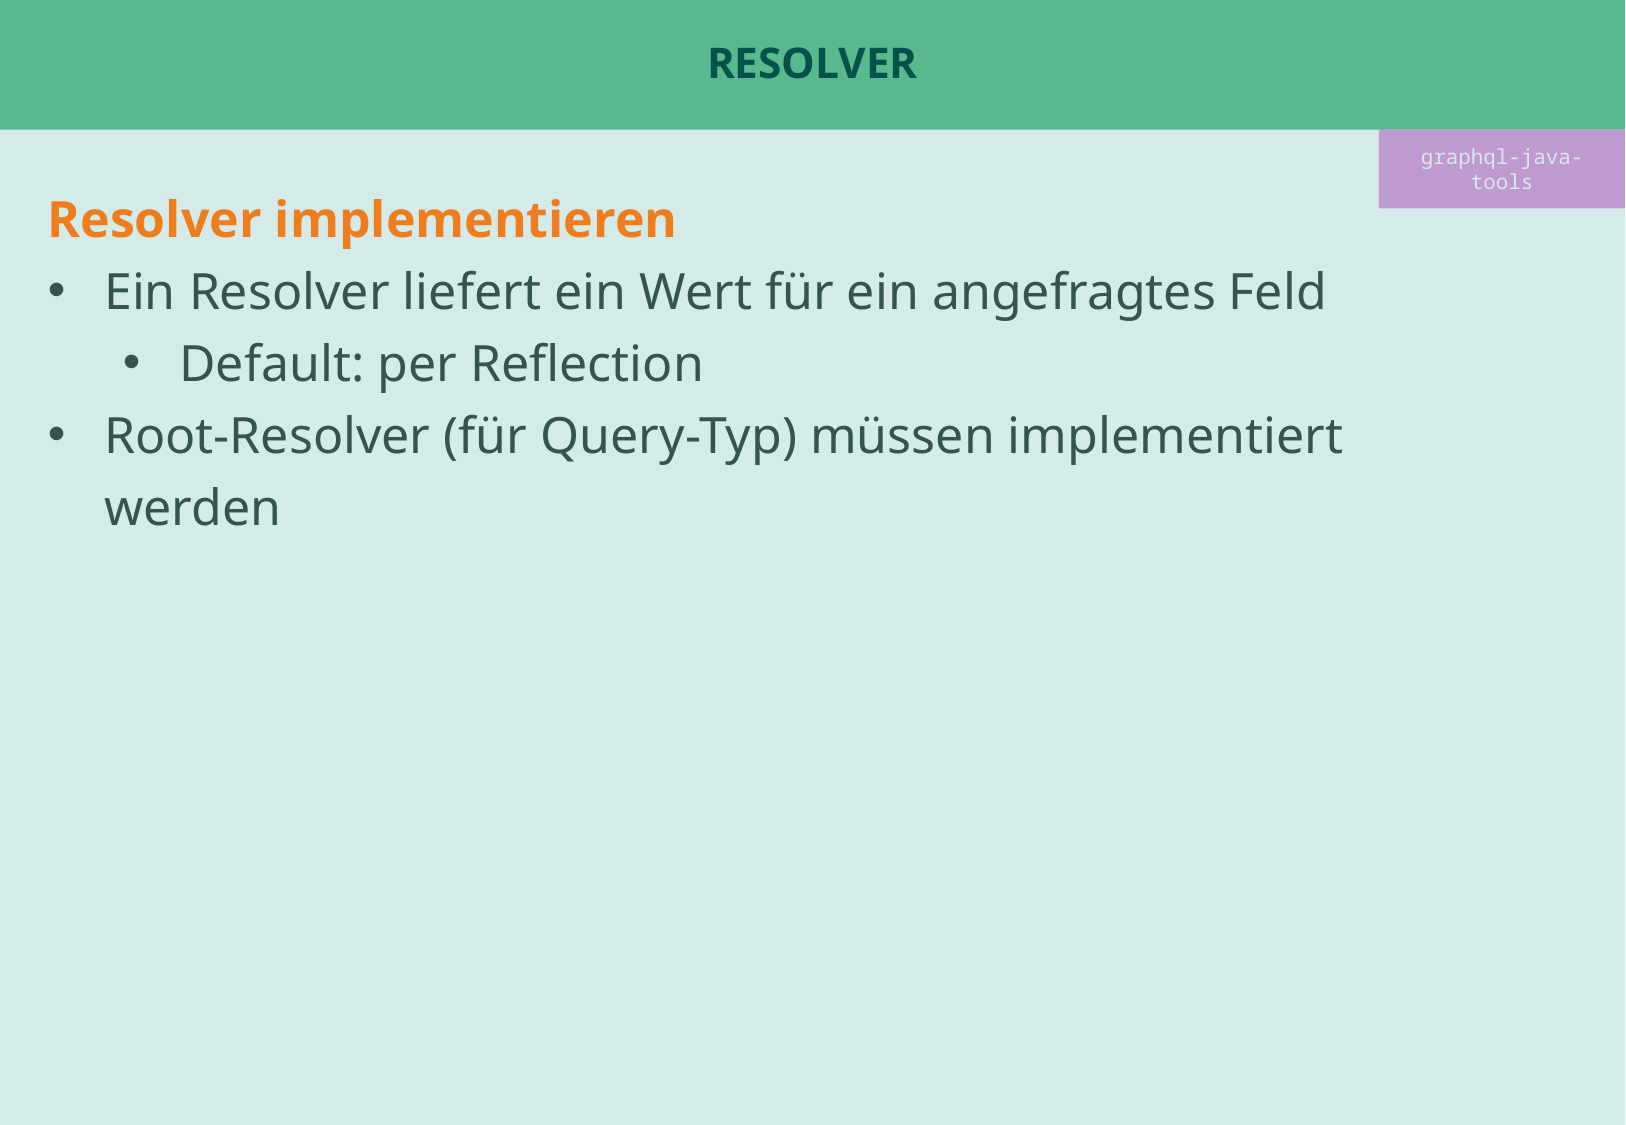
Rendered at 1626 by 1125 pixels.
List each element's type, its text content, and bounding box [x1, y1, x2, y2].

title Resolver [0, 0, 1625, 130]
text_box graphql-java-tools [1378, 129, 1625, 209]
text_box Resolver implementieren Ein Resolver liefert ein Wert für ein angefragtes Feld Default: per Reflection Root-Resolver (für Query-Typ) müssen implementiert werden [33, 168, 1413, 543]
